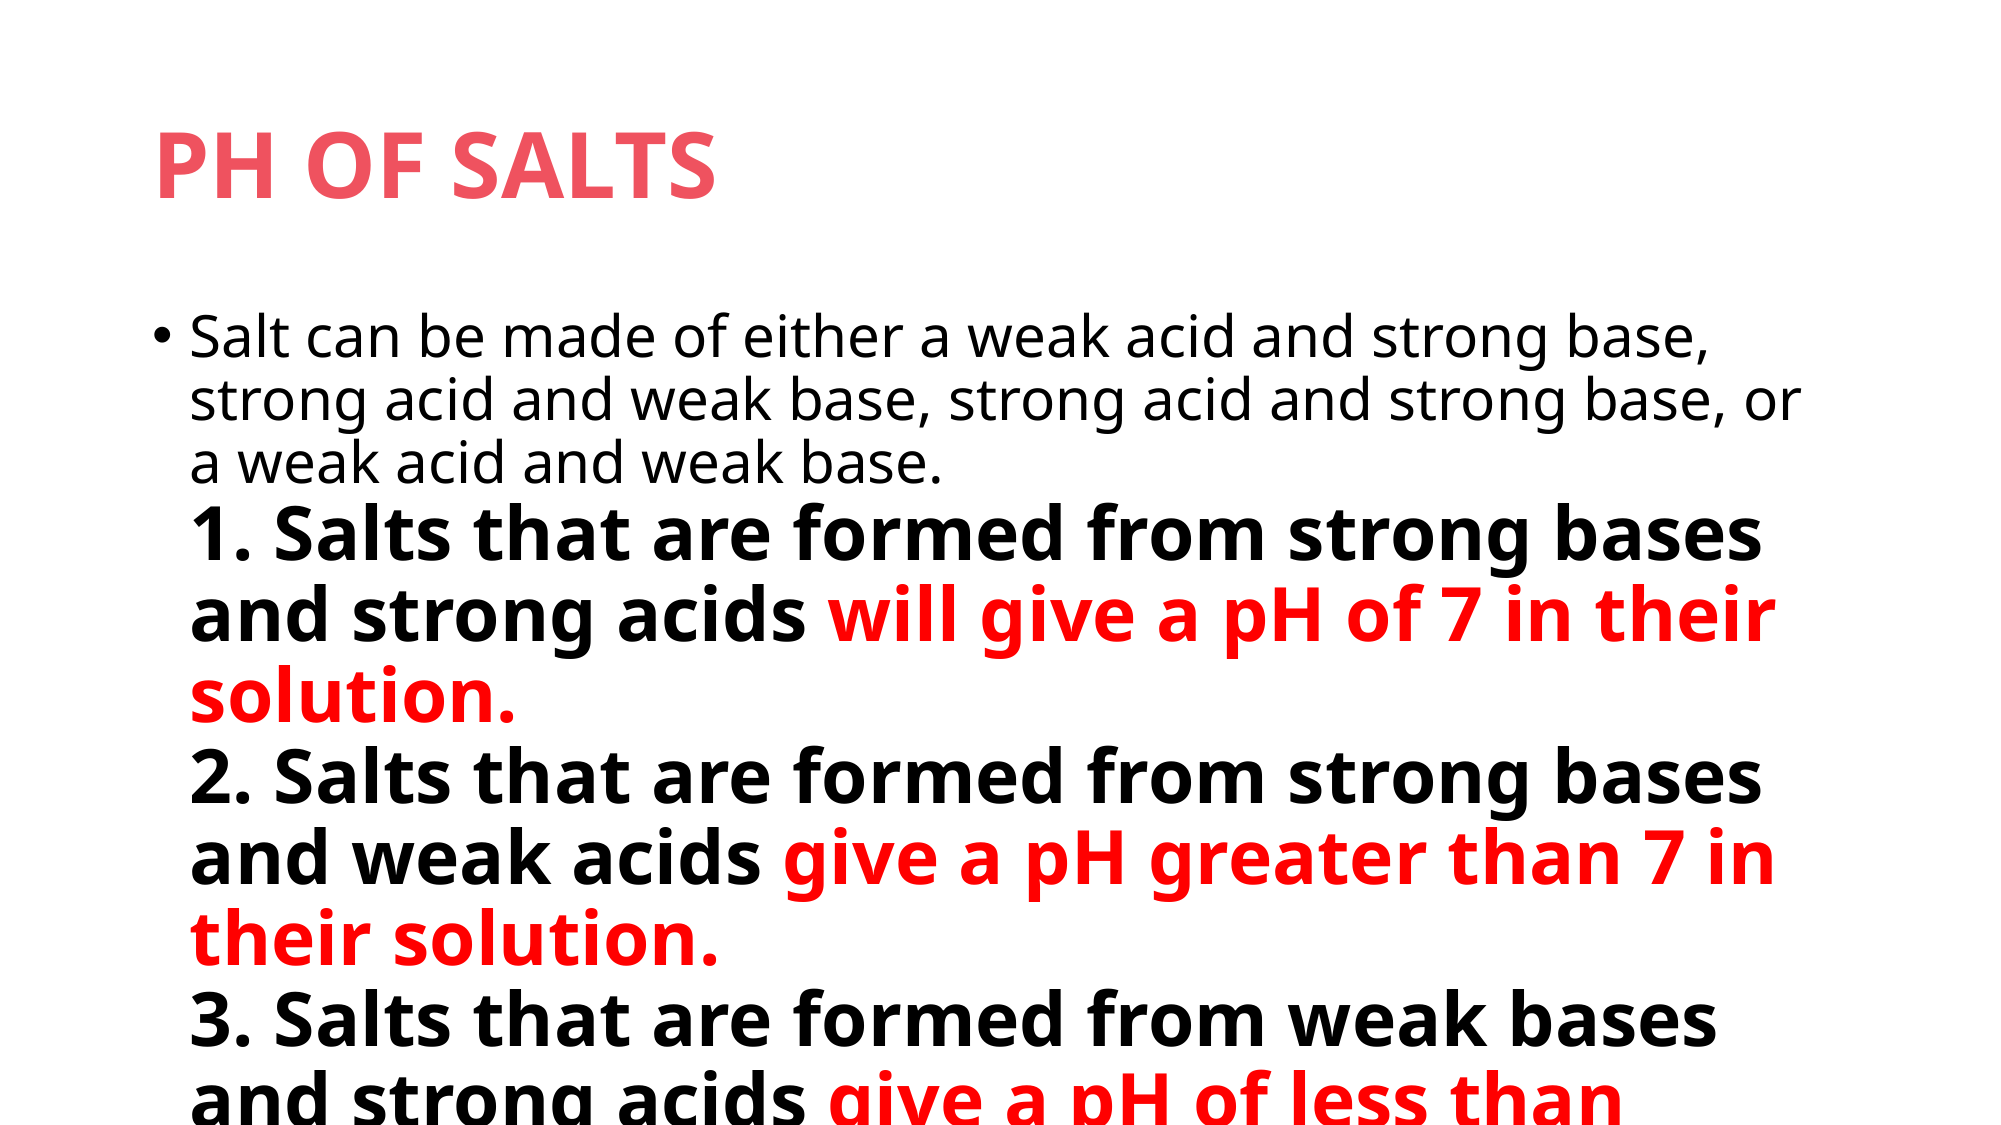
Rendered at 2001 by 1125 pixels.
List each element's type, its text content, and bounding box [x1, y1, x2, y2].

title PH OF SALTS [137, 59, 1863, 278]
list Salt can be made of either a weak acid and strong base, strong acid and weak base, strong acid and strong base, or a weak acid and weak base. 1. Salts that are formed from strong bases and strong acids will give a pH of 7 in their solution. 2. Salts that are formed from strong bases and weak acids give a pH greater than 7 in their solution. 3. Salts that are formed from weak bases and strong acids give a pH of less than 7 in their solution. [137, 299, 1863, 1014]
